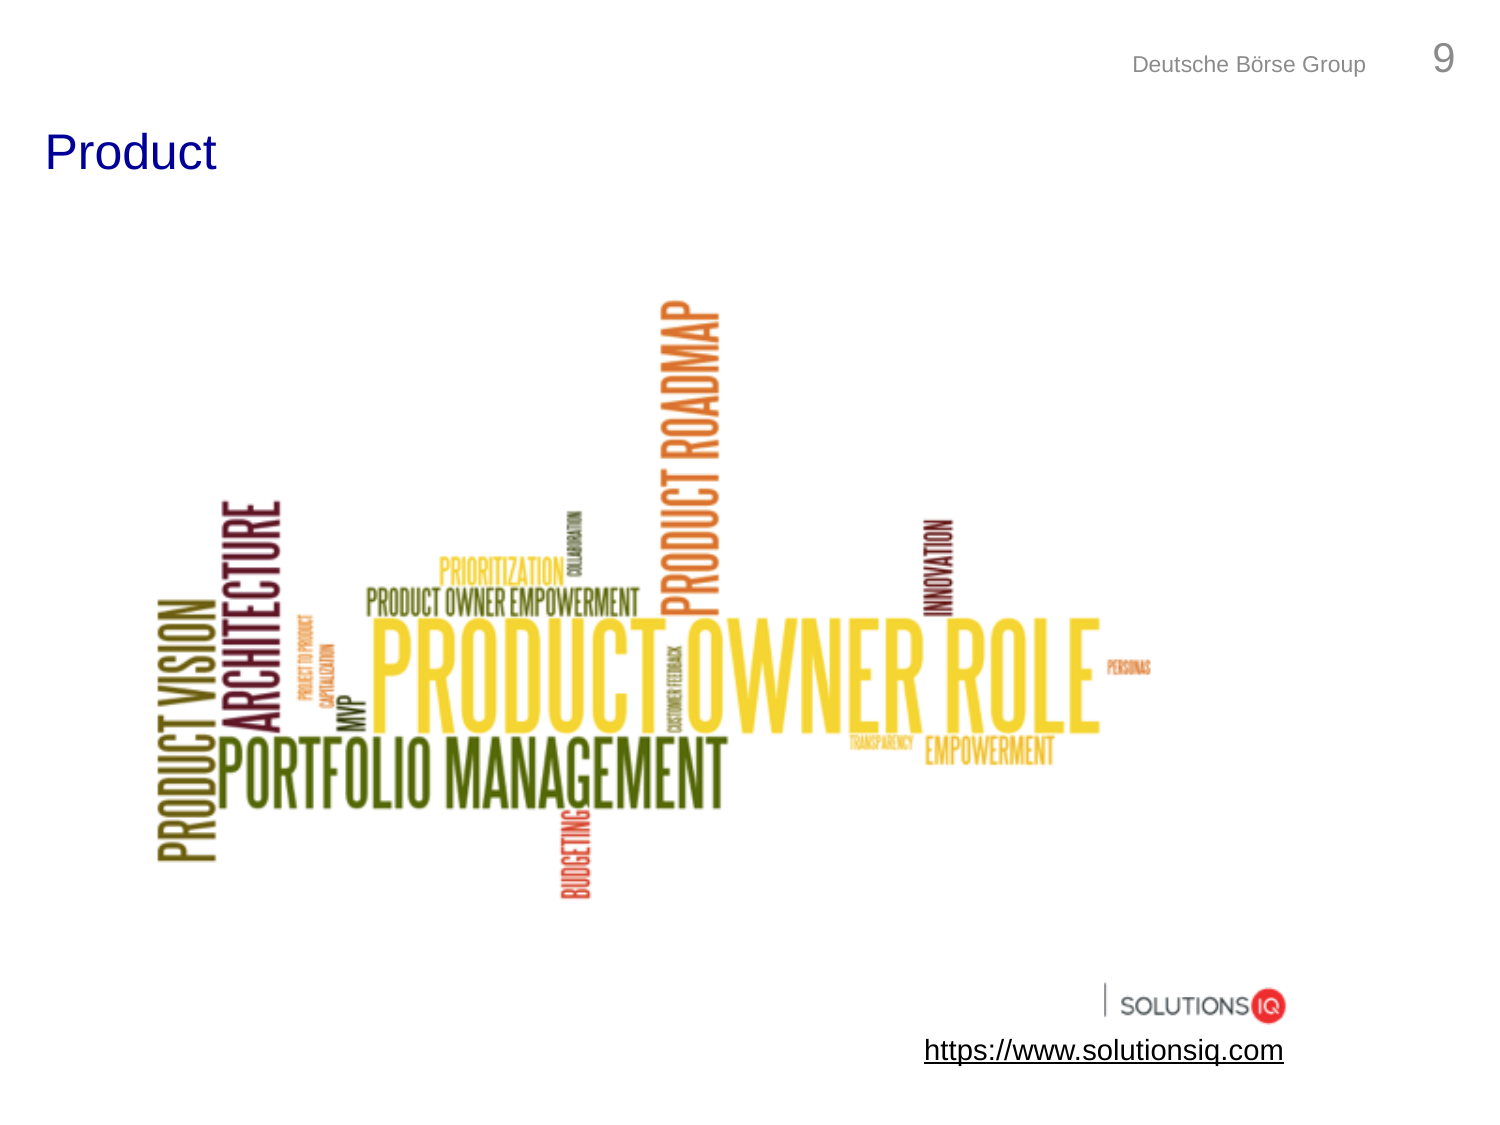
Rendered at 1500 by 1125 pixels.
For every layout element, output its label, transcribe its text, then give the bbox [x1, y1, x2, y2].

slide_number Deutsche Börse Group 8 [1057, 25, 1471, 86]
text_box https://www.solutionsiq.com [909, 1024, 1300, 1114]
picture [1104, 975, 1289, 1025]
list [147, 275, 1164, 908]
title Product [29, 112, 1471, 262]
